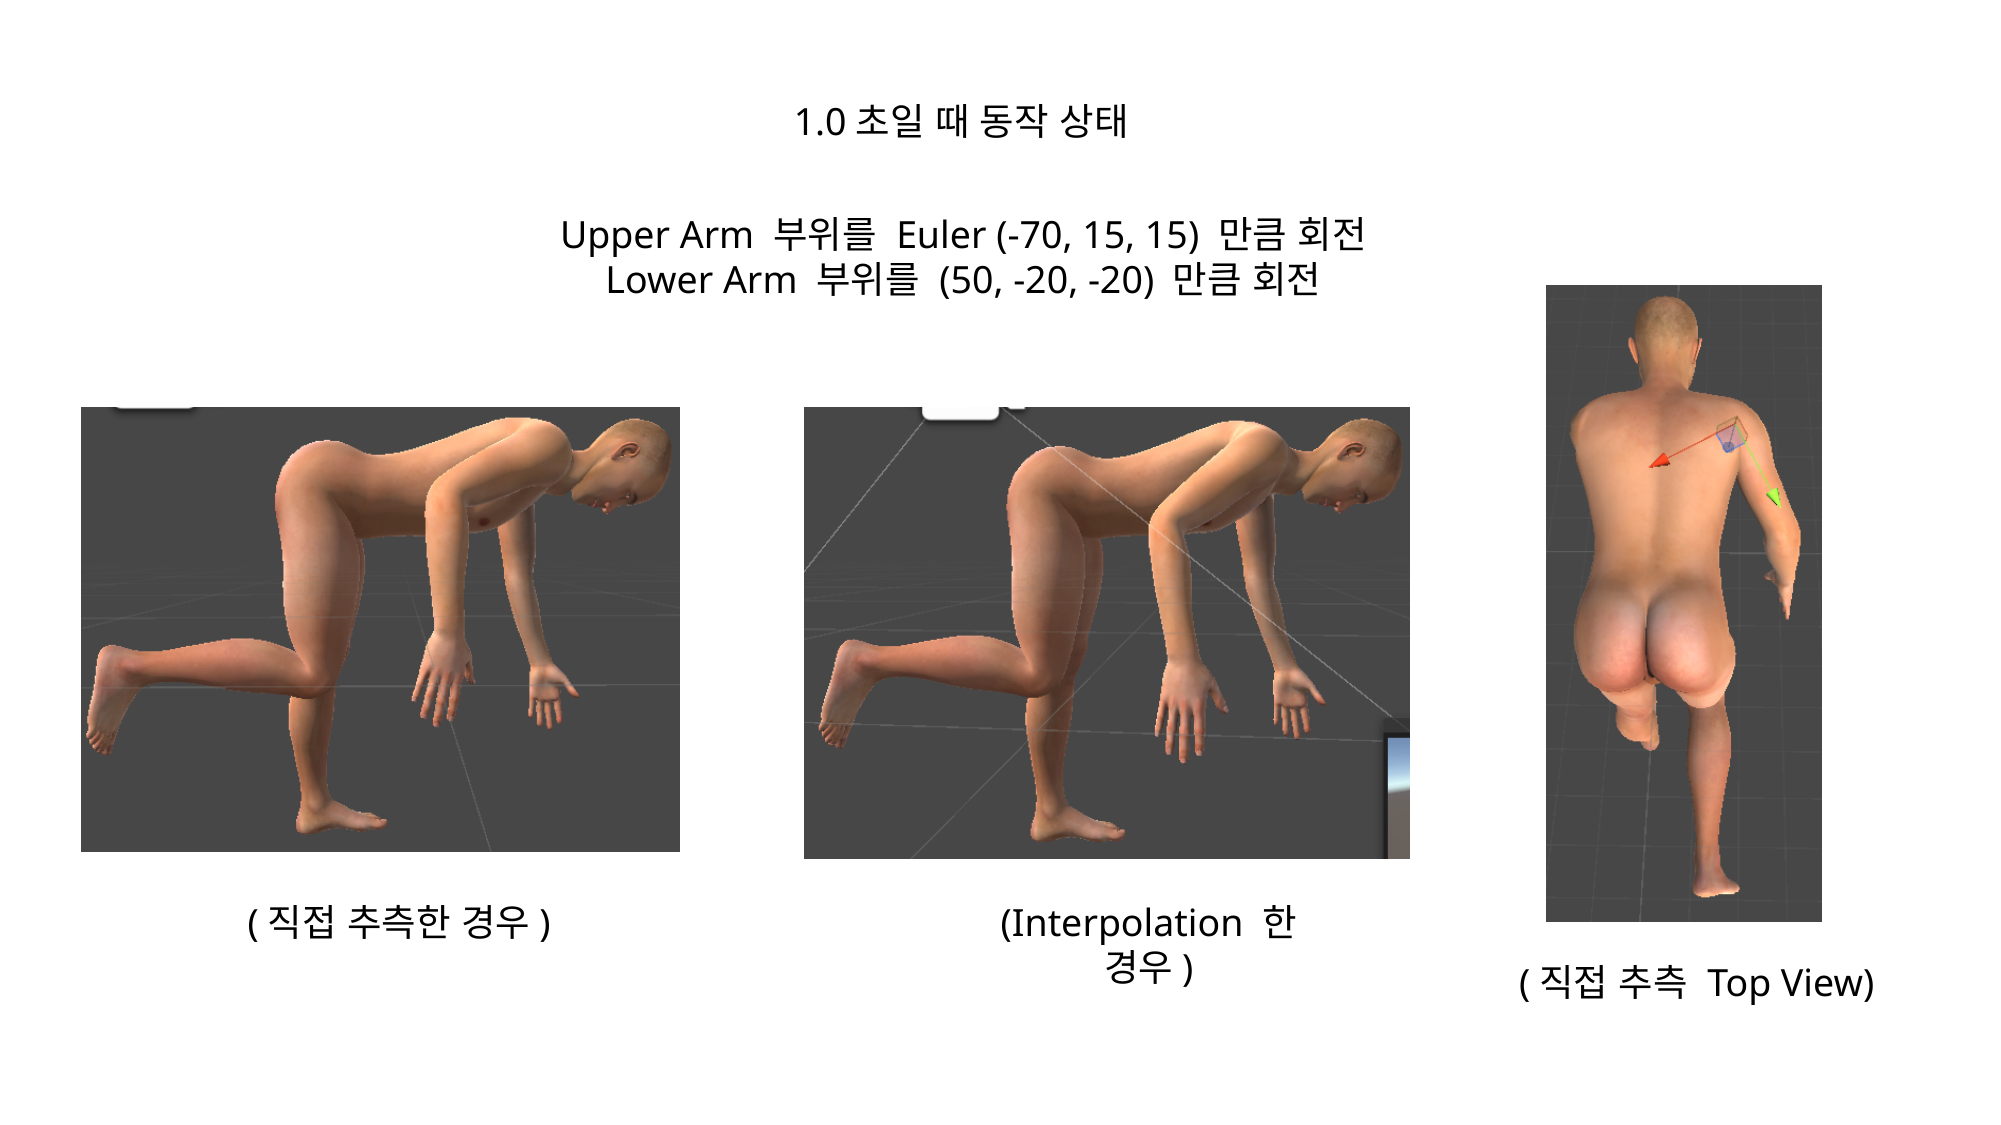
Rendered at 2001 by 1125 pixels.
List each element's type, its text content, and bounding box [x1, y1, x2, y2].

picture [81, 407, 680, 852]
picture [804, 407, 1410, 859]
text_box 1.0초일 때 동작 상태 [739, 90, 1183, 151]
picture [1546, 285, 1822, 922]
text_box (Interpolation 한 경우) [946, 891, 1352, 996]
text_box (직접 추측한 경우) [215, 891, 584, 951]
text_box Upper Arm 부위를 Euler (-70, 15, 15) 만큼 회전 Lower Arm 부위를 (50, -20, -20) 만큼 회전 [380, 203, 1547, 309]
text_box (직접 추측 Top View) [1492, 951, 1901, 1012]
